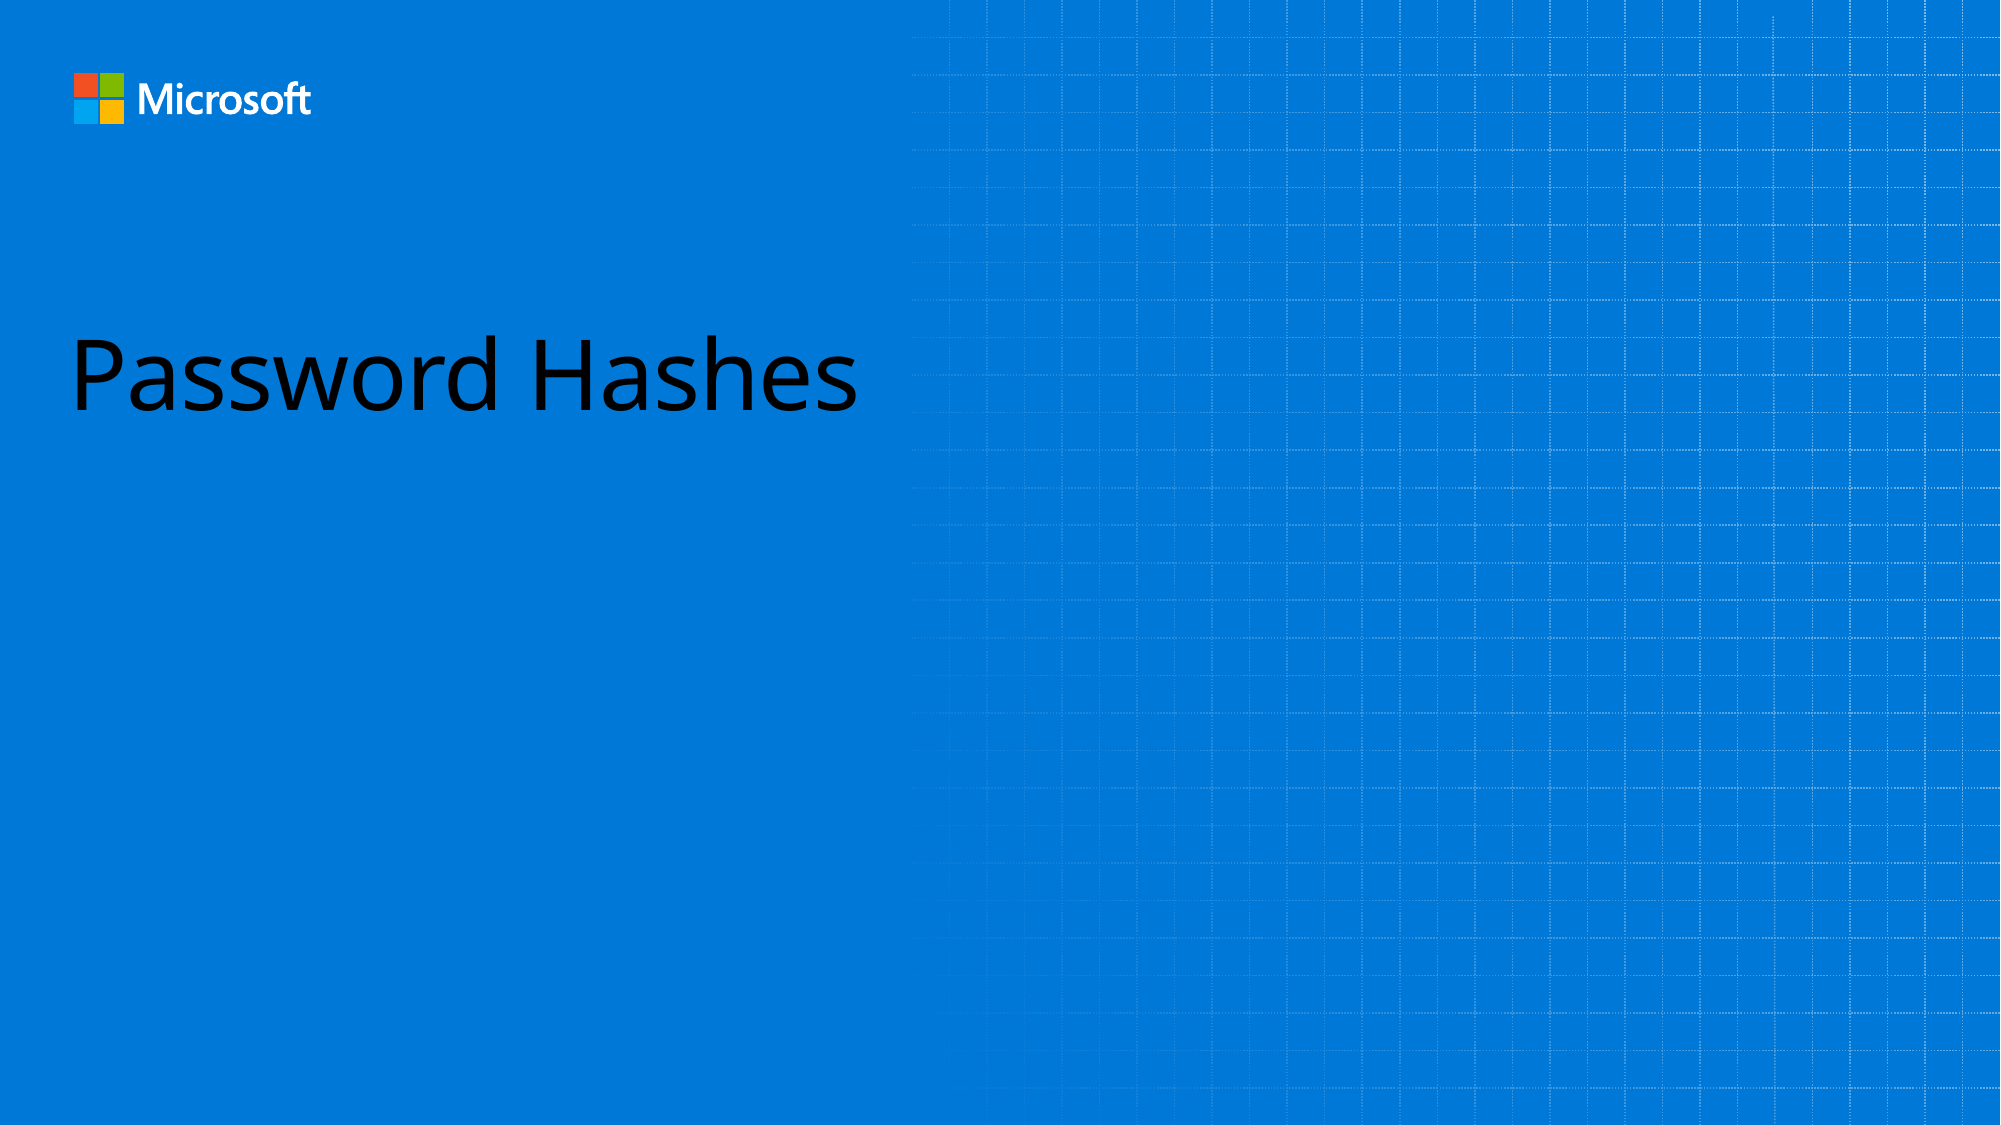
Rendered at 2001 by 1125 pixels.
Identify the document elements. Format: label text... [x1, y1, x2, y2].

title Password Hashes [44, 311, 1368, 607]
